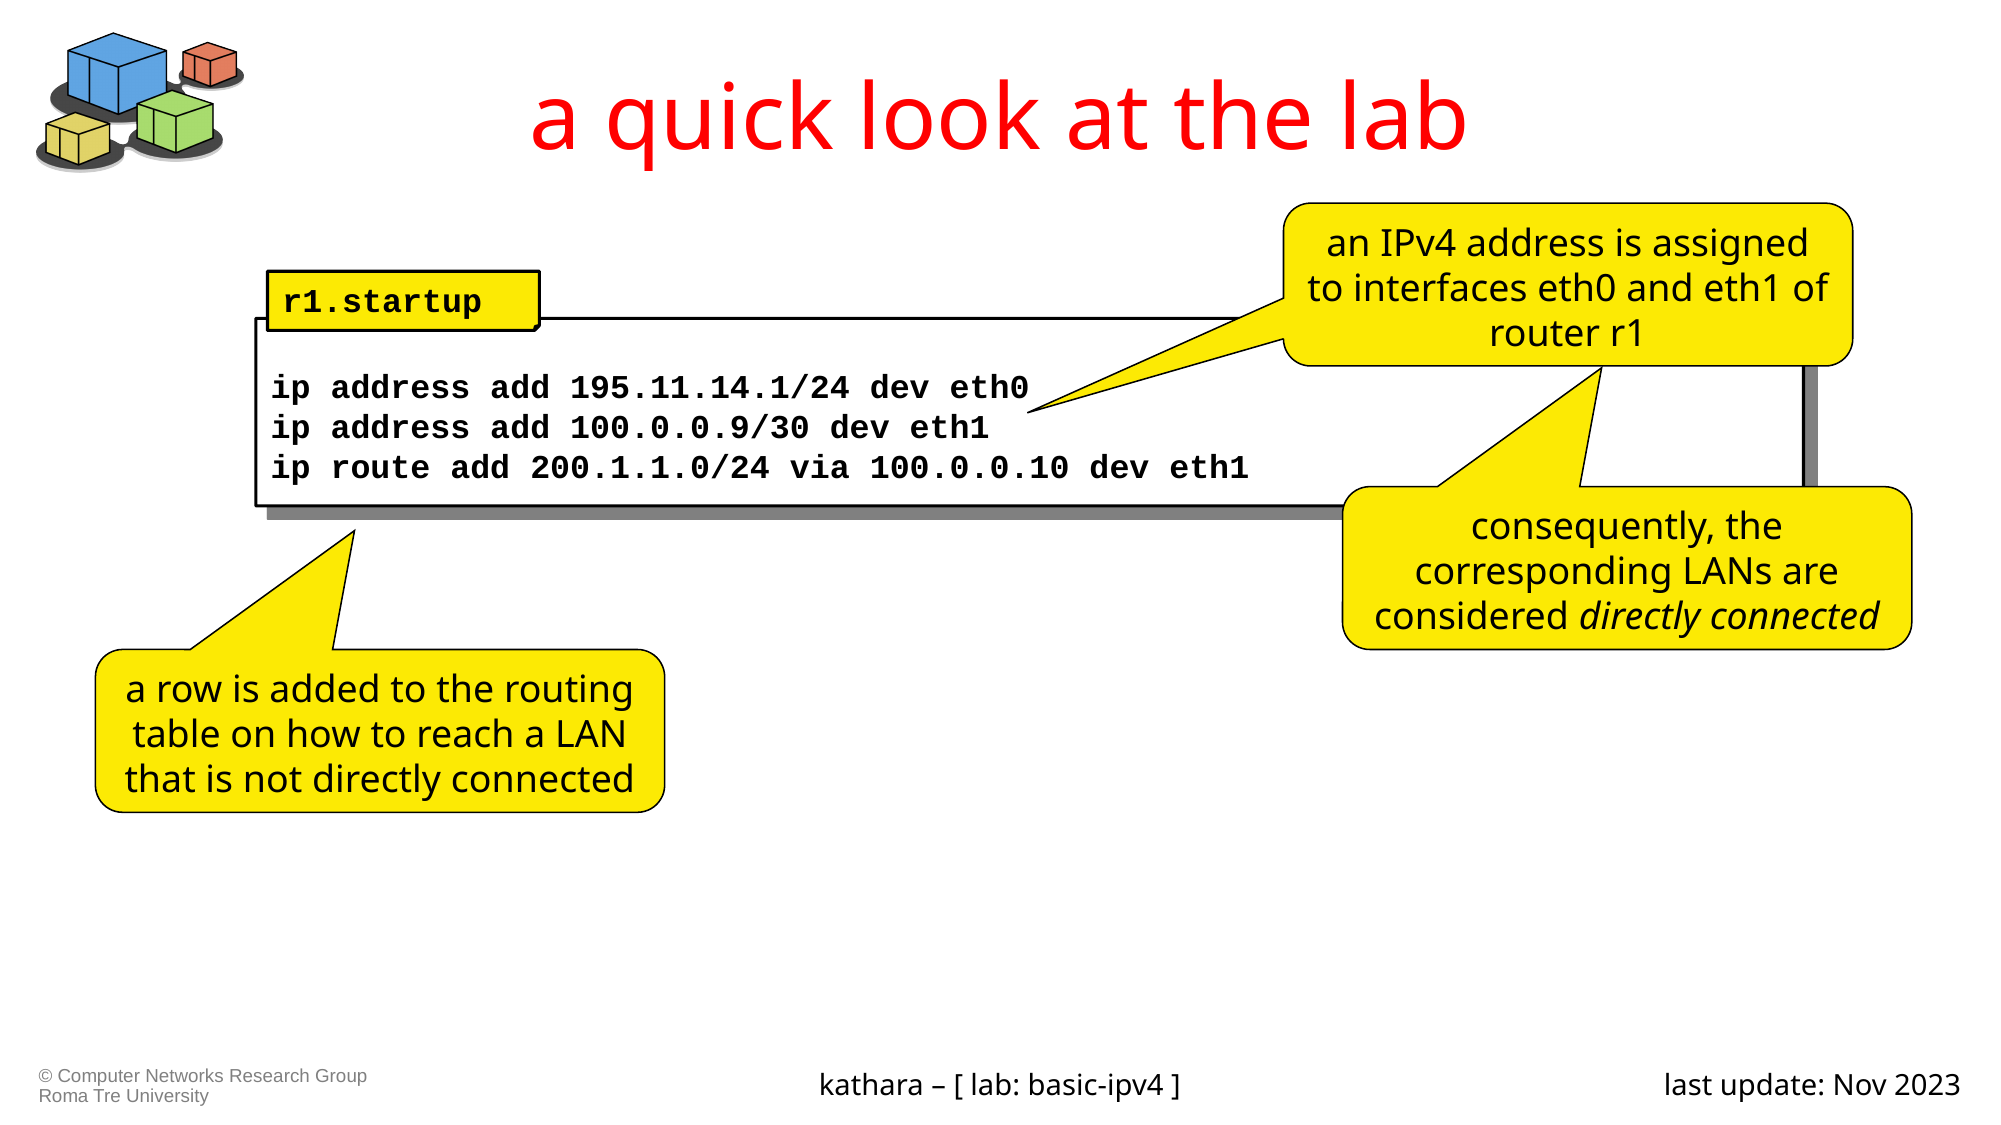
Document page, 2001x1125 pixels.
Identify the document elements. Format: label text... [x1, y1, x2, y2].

text_box consequently, the corresponding LANs are considered directly connected [1342, 486, 1912, 650]
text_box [255, 271, 1804, 507]
title a quick look at the lab [99, 19, 1900, 207]
text_box a row is added to the routing table on how to reach a LAN that is not directly connected [95, 530, 665, 813]
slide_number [1519, 1058, 1977, 1114]
text_box an IPv4 address is assigned to interfaces eth0 and eth1 of router r1 [1283, 203, 1853, 366]
footer kathara – [ lab: basic-ipv4 ] [511, 1058, 1489, 1114]
picture [36, 32, 99, 173]
